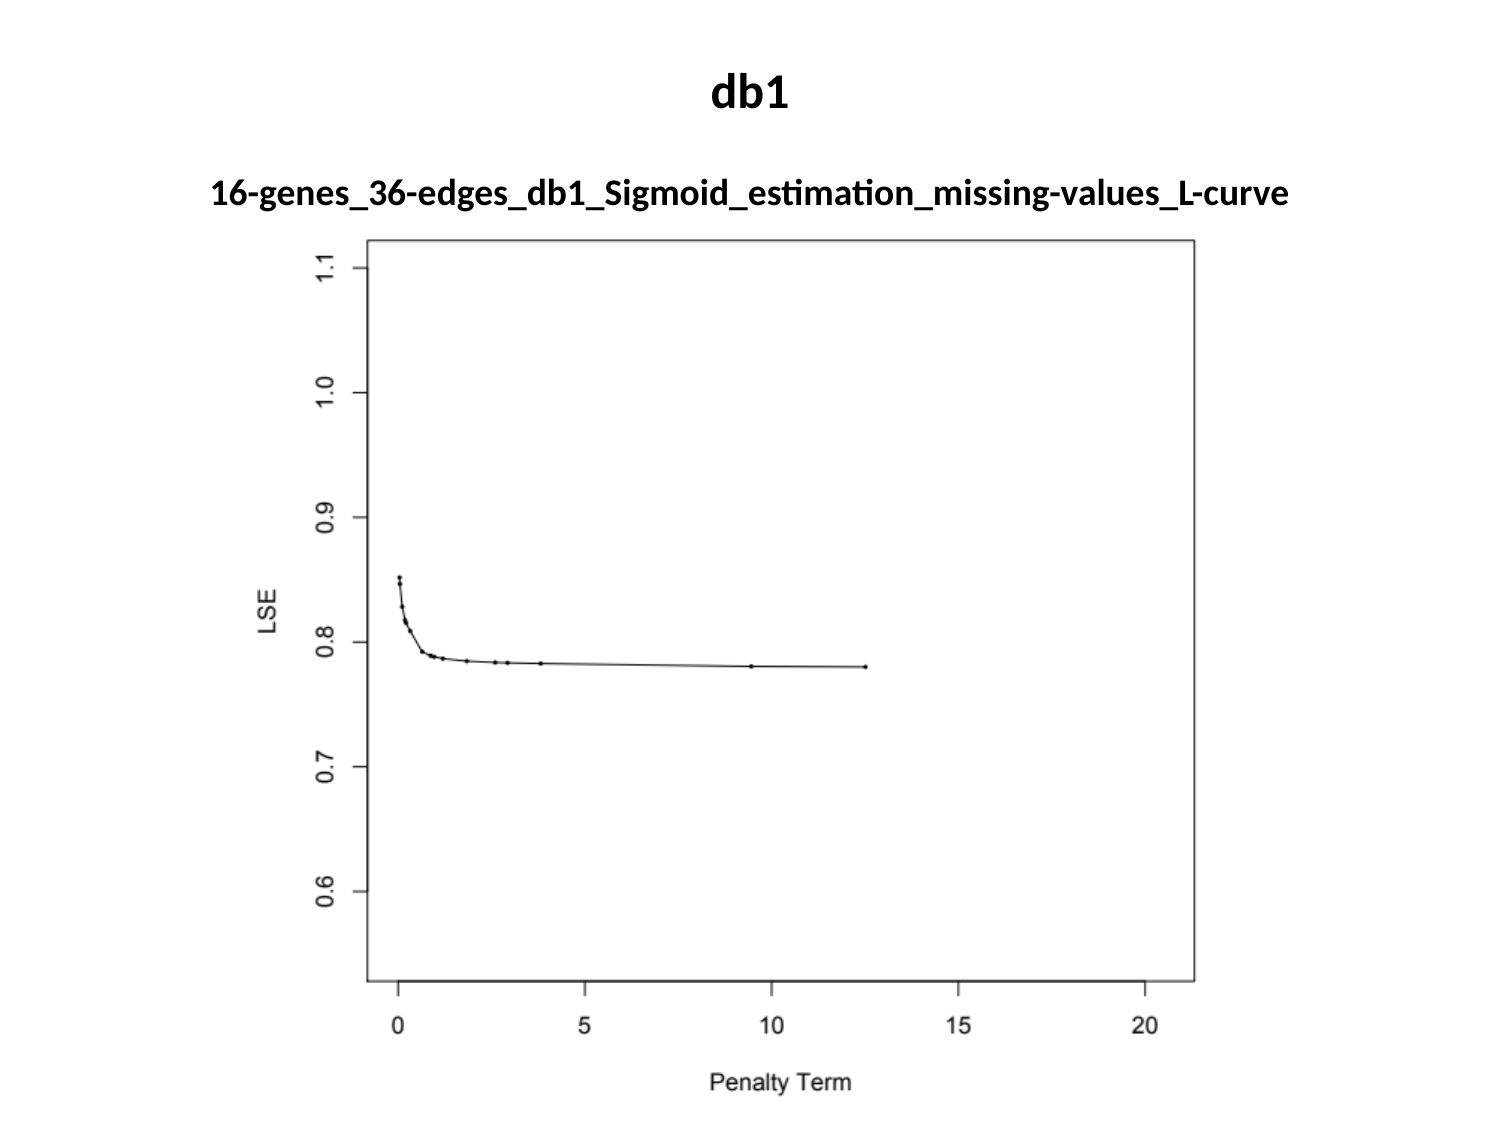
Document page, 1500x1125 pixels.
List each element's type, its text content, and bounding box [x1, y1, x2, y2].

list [0, 123, 1500, 1125]
text_box db1 16-genes_36-edges_db1_Sigmoid_estimation_missing-values_L-curve [74, 29, 1425, 122]
